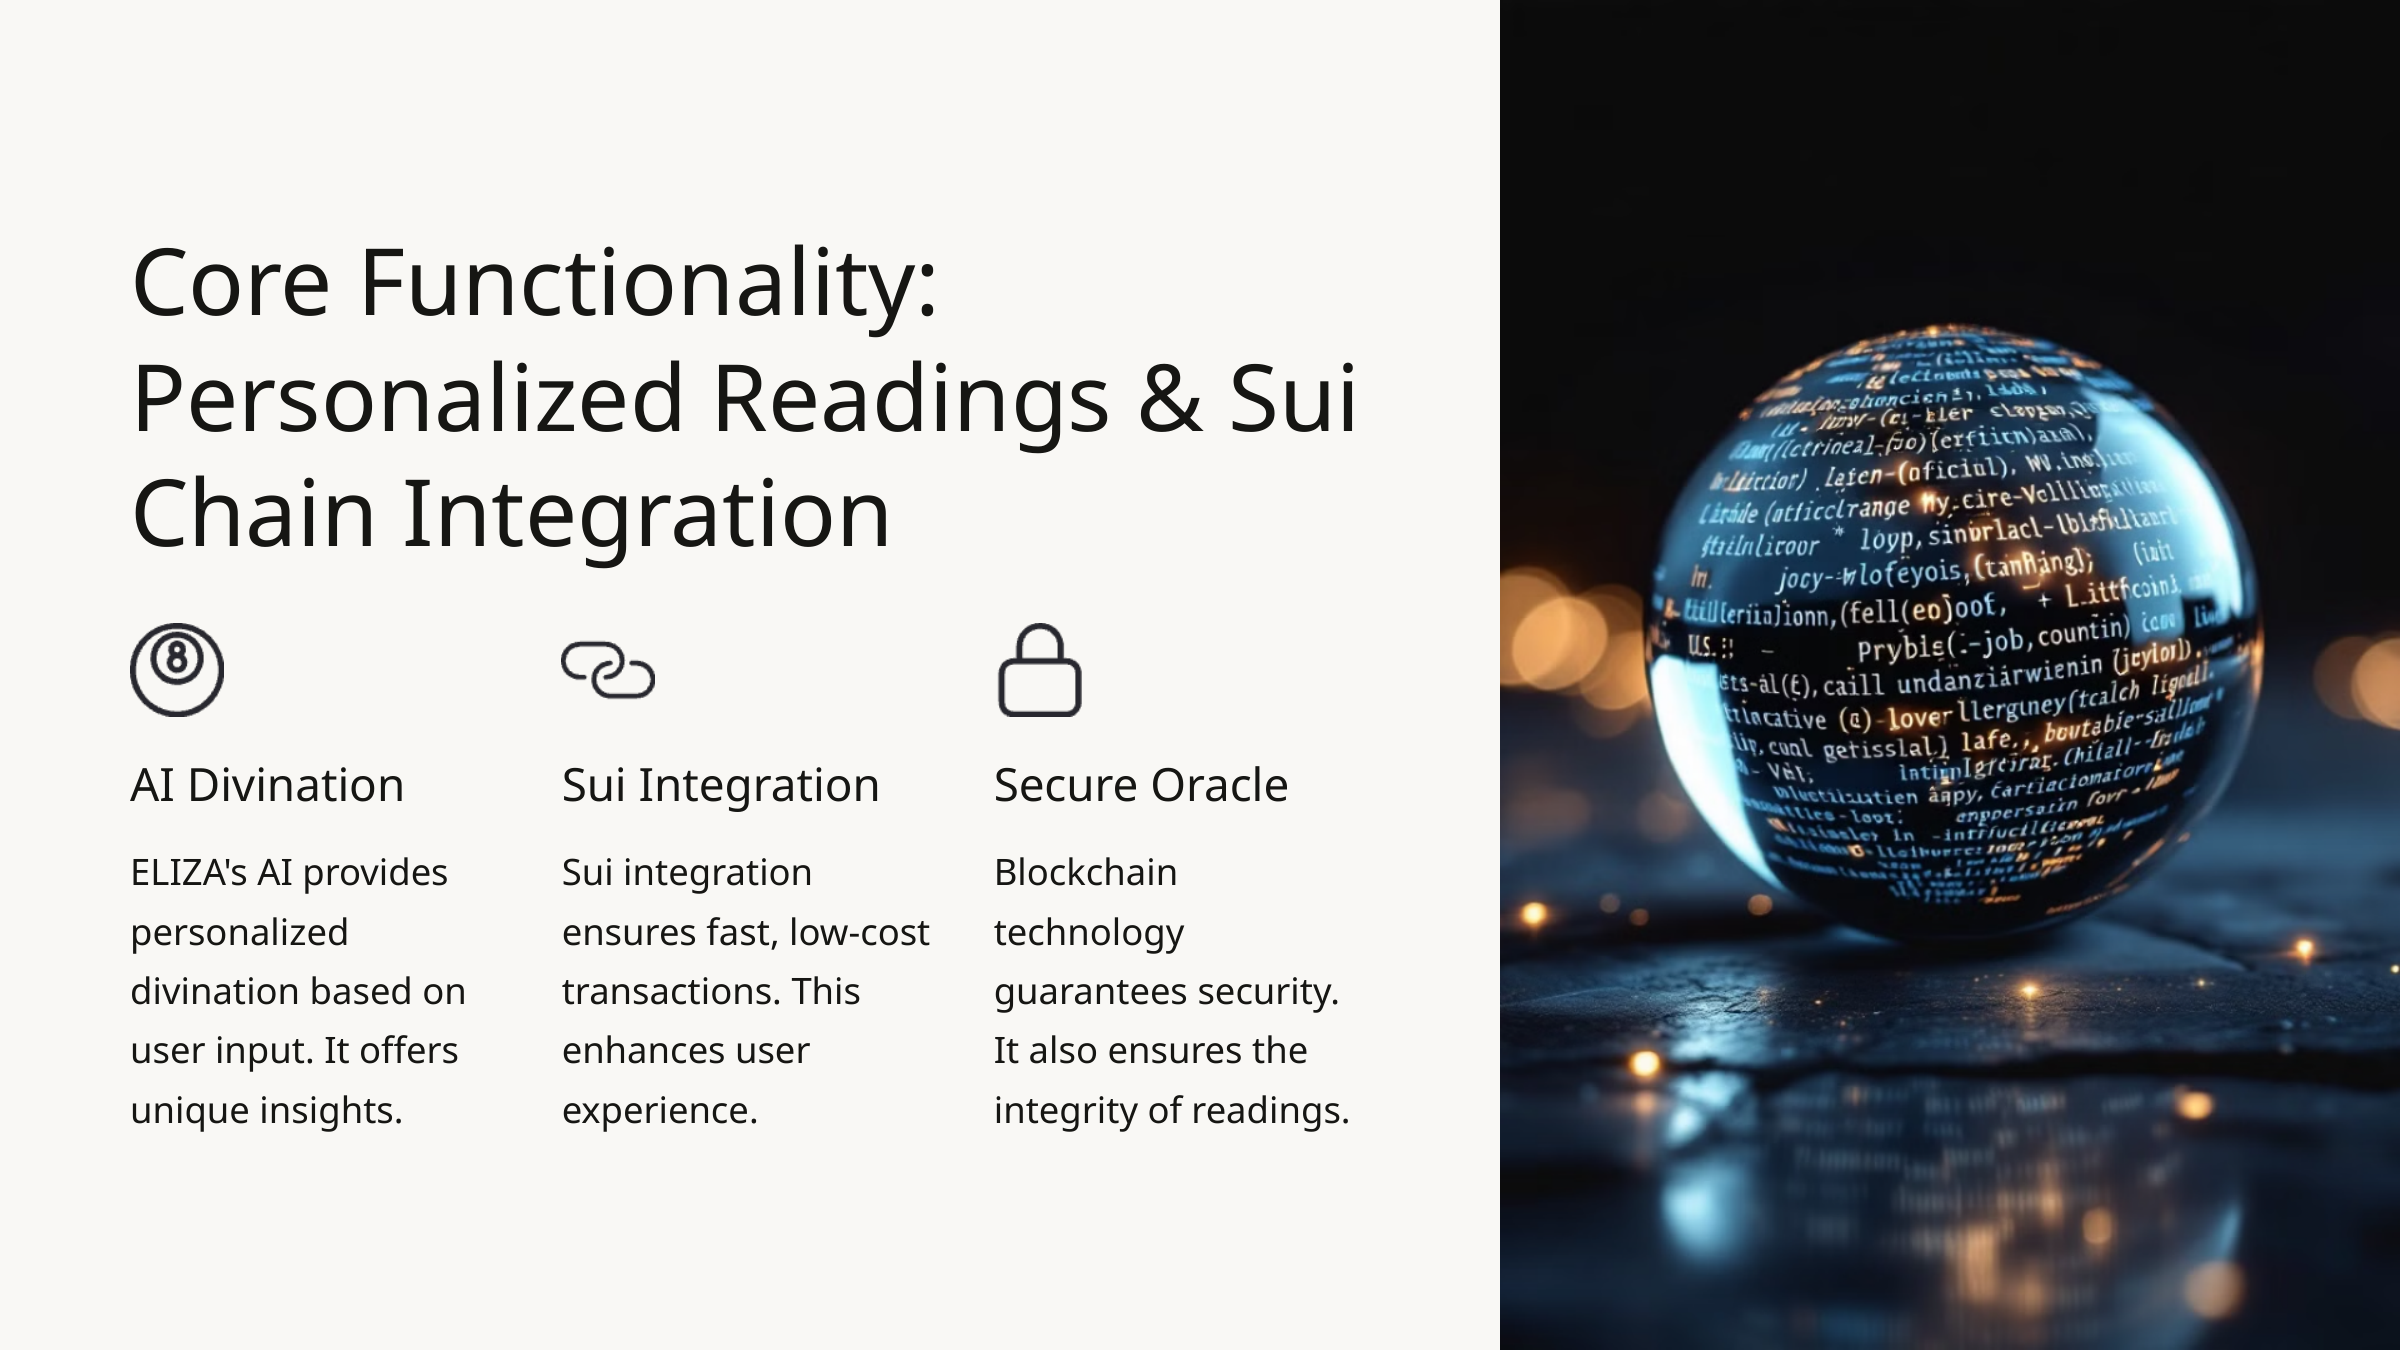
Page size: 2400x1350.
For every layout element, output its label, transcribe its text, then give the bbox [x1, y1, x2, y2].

text_box Sui Integration [561, 753, 938, 812]
picture [1499, 0, 2400, 1350]
text_box ELIZA's AI provides personalized divination based on user input. It offers unique insights. [130, 833, 507, 1132]
text_box Core Functionality: Personalized Readings & Sui Chain Integration [130, 218, 1370, 568]
text_box Blockchain technology guarantees security. It also ensures the integrity of readings. [993, 833, 1370, 1132]
picture [561, 623, 655, 717]
text_box AI Divination [130, 753, 507, 812]
picture [130, 623, 224, 717]
picture [993, 623, 1087, 717]
text_box Sui integration ensures fast, low-cost transactions. This enhances user experience. [561, 833, 938, 1132]
text_box Secure Oracle [993, 753, 1370, 812]
